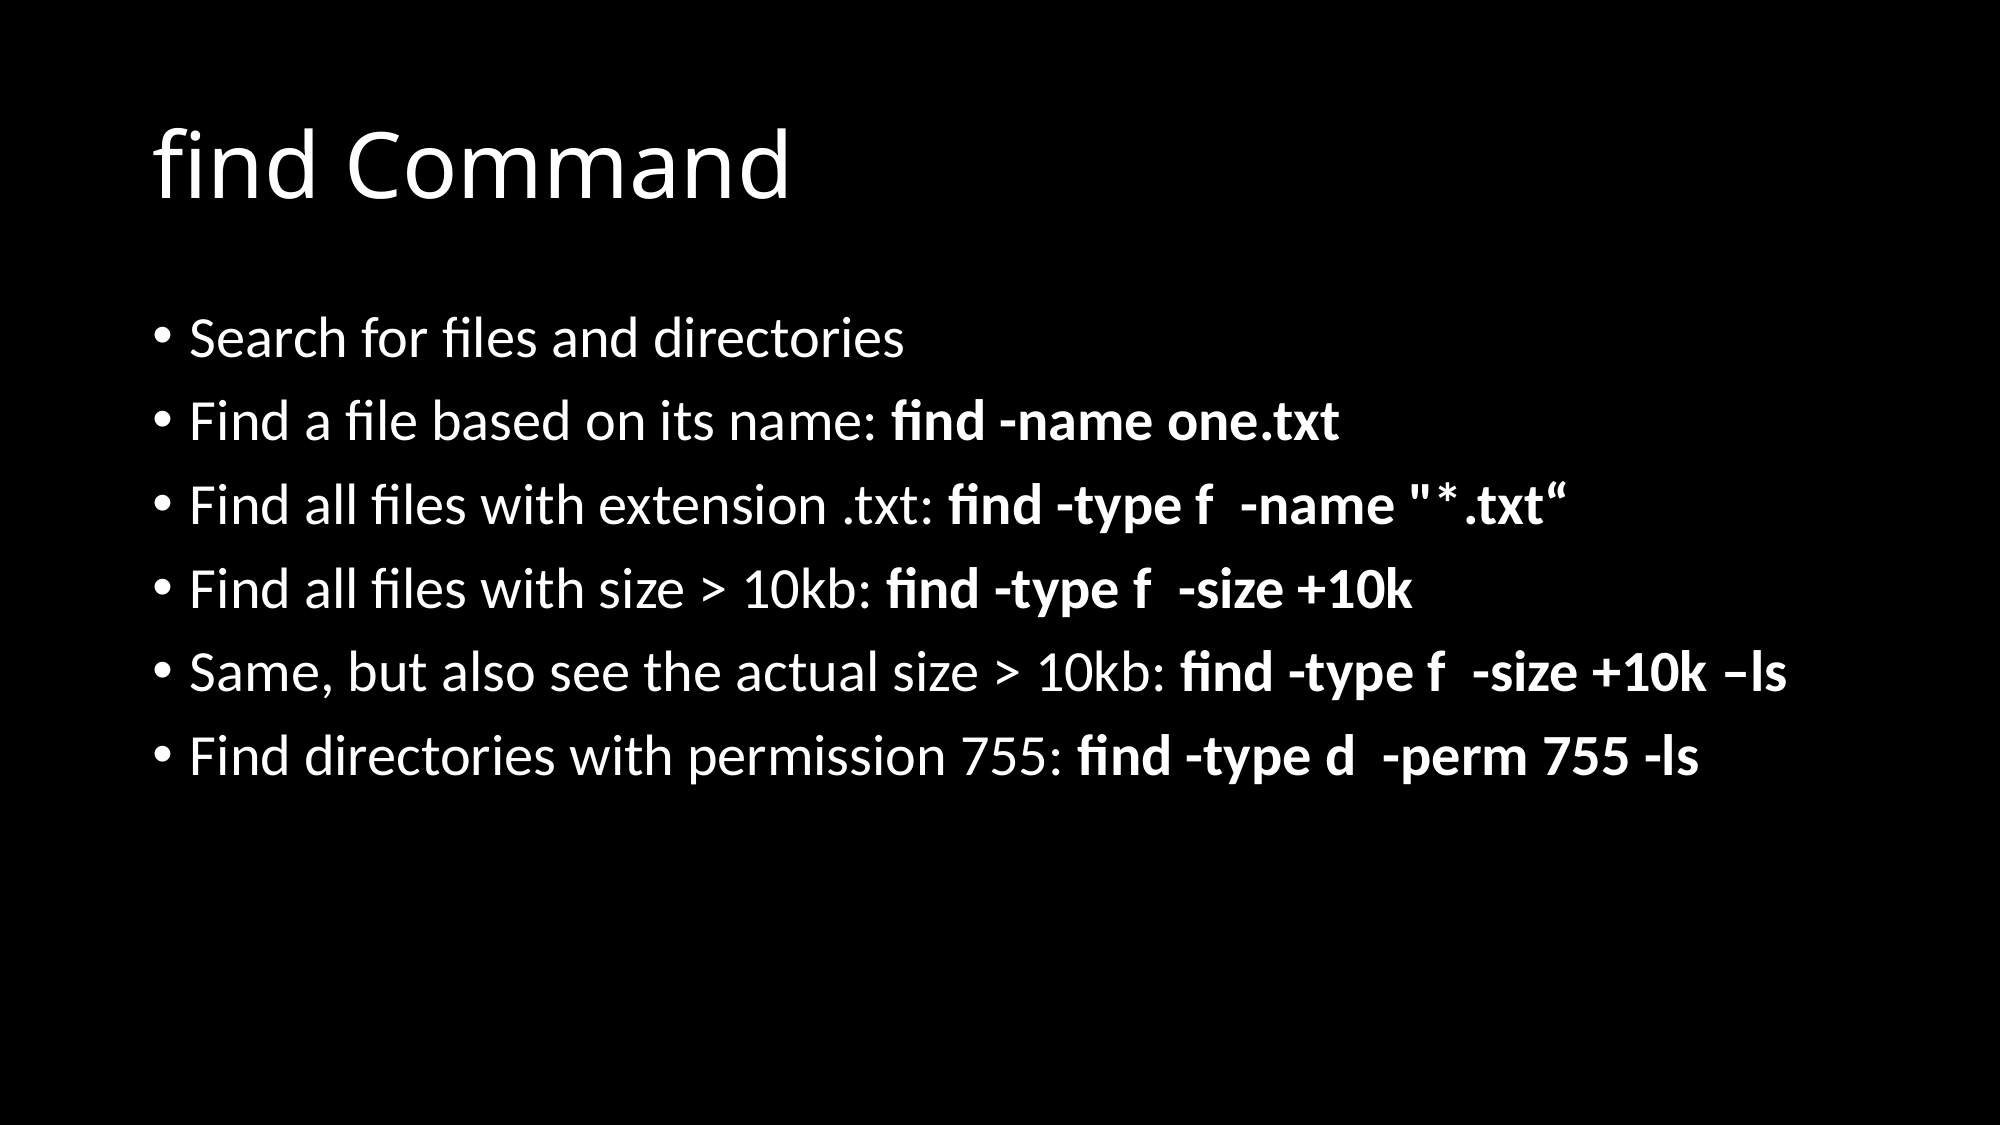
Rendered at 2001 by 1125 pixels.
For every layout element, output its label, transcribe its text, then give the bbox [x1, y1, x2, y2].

title find Command [137, 59, 1863, 278]
list Search for files and directories Find a file based on its name: find -name one.txt Find all files with extension .txt: find -type f -name "*.txt“ Find all files with size > 10kb: find -type f -size +10k Same, but also see the actual size > 10kb: find -type f -size +10k –ls Find directories with permission 755: find -type d -perm 755 -ls [137, 299, 1863, 1014]
